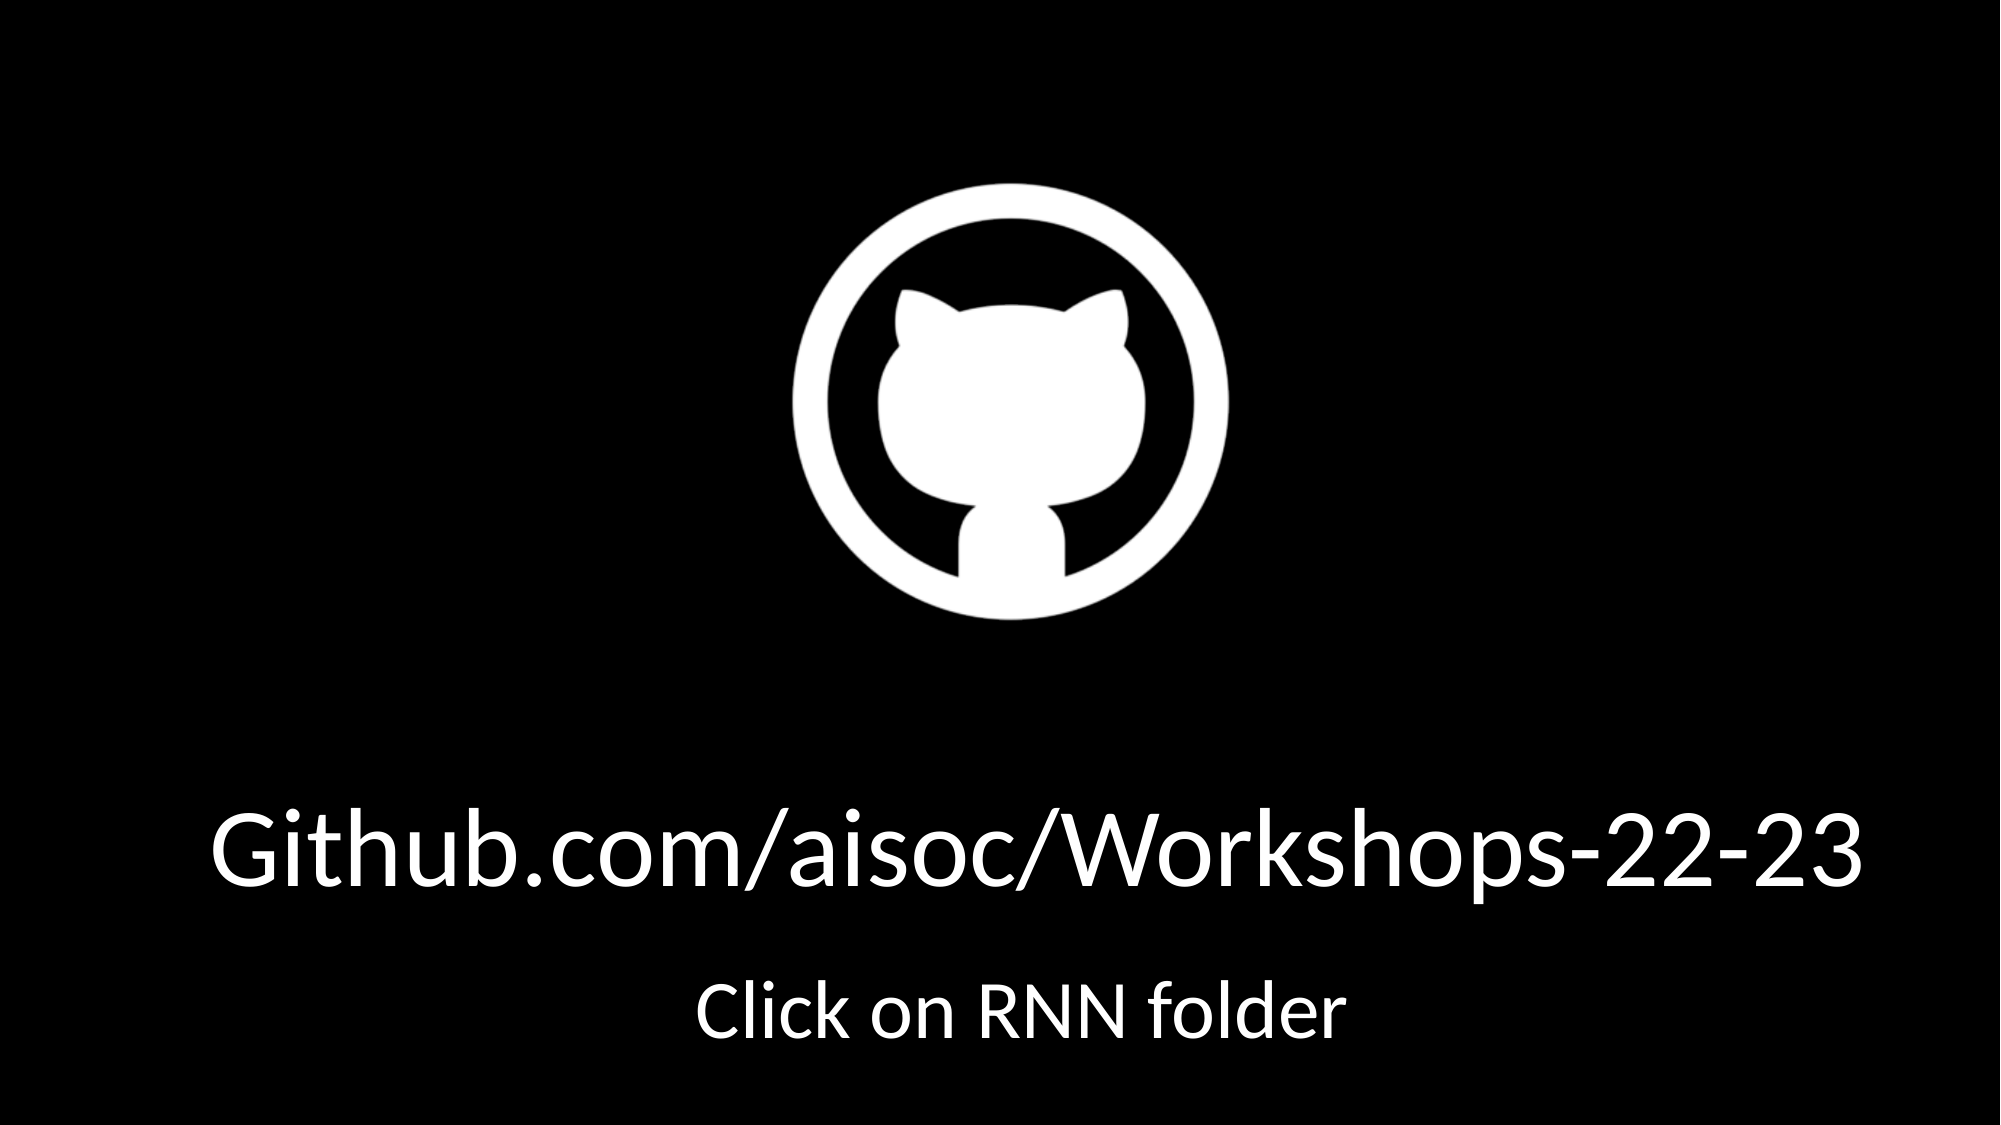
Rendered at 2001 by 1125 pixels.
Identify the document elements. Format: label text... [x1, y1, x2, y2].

text_box Github.com/aisoc/Workshops-22-23 [194, 766, 1919, 917]
text_box Click on RNN folder [160, 947, 1885, 1063]
picture [787, 178, 1238, 629]
